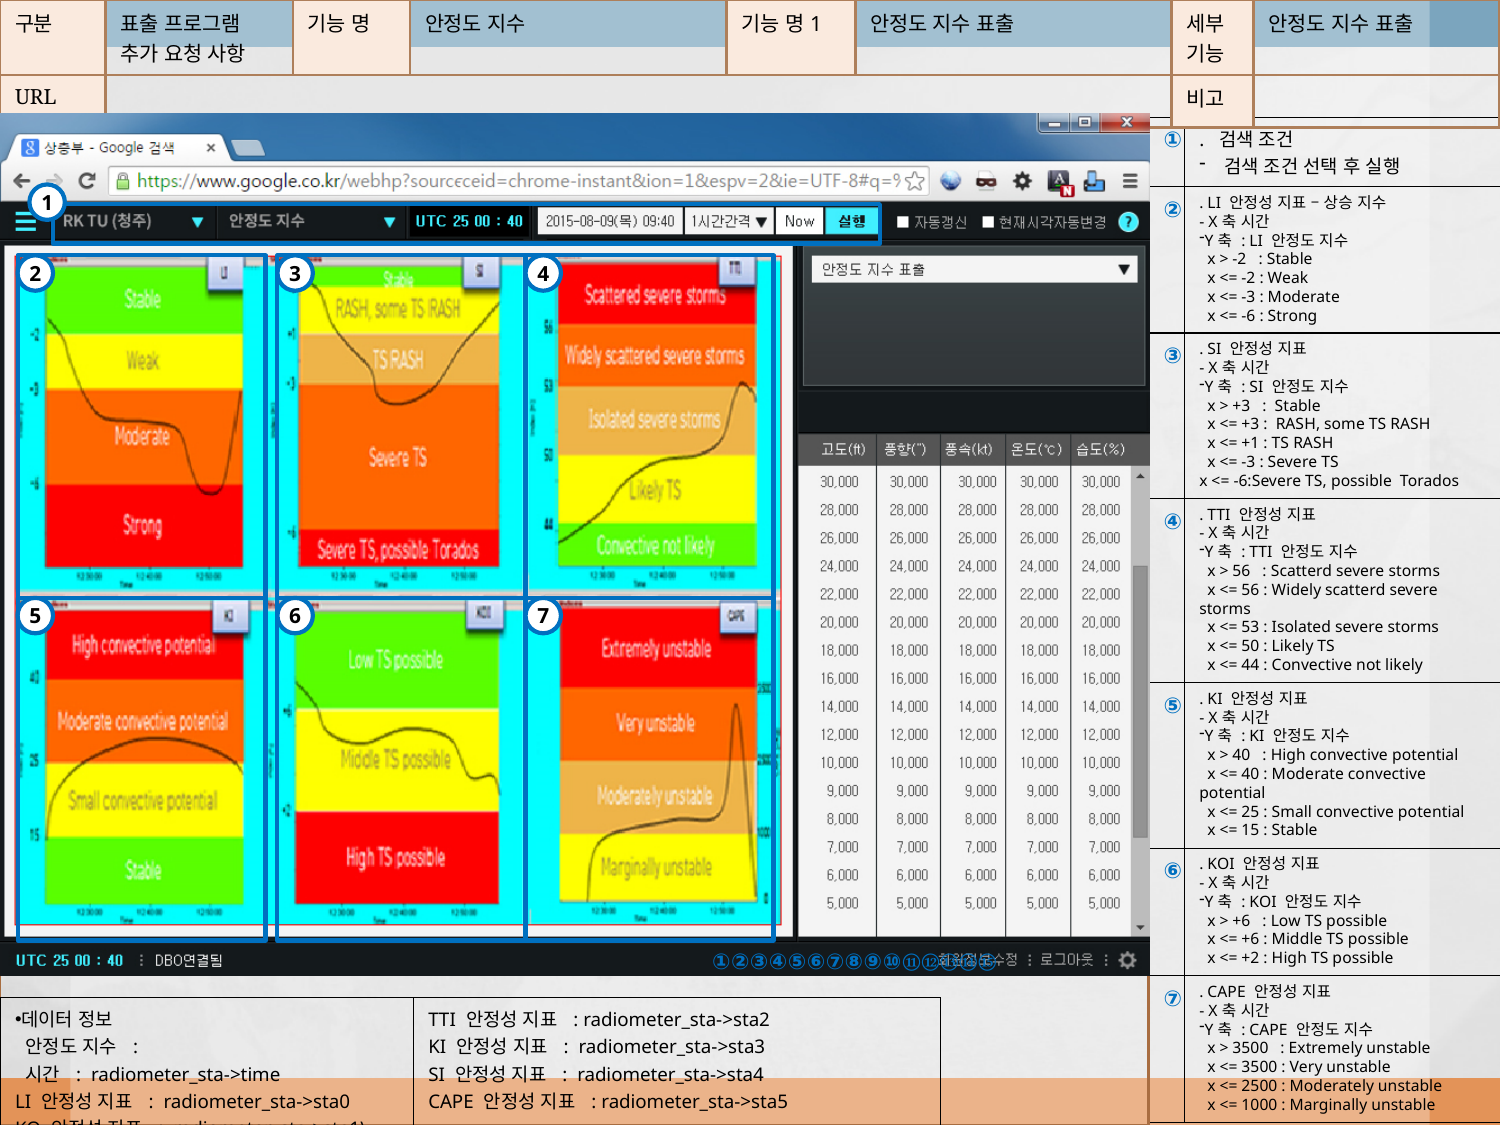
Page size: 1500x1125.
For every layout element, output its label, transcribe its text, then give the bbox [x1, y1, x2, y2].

table_cell . KI 안정성 지표 - X축 시간 Y축 : KI 안정도 지수 x > 40 : High convective potential x <= 40 : Moderate convective potential x <= 25 : Small convective potential x <= 15 : Stable [1185, 683, 1500, 848]
text_box ①②③④⑤⑥⑦⑧⑨⑩⑪⑫⑬⑭⑮ [631, 978, 1078, 982]
table_cell ④ [1152, 499, 1184, 682]
table_cell . KOI 안정성 지표 - X축 시간 Y축 : KOI 안정도 지수 x > +6 : Low TS possible x <= +6 : Middle TS possible x <= +2 : High TS possible [1185, 849, 1500, 975]
table_cell ⑥ [1152, 849, 1184, 975]
table_header . 검색 조건 검색 조건 선택 후 실행 [1185, 129, 1500, 186]
table_cell ⑤ [1152, 683, 1184, 848]
table_header 데이터 정보 안정도 지수 : 시간 : radiometer_sta->time LI 안정성 지표 : radiometer_sta->sta0 KO 안정성 지표 : radiometer_sta->sta1\ [1, 998, 413, 1125]
table_cell . LI 안정성 지표 – 상승 지수 - X축 시간 Y축 : LI 안정도 지수 x > -2 : Stable x <= -2 : Weak x <= -3 : Moderate x <= -6 : Strong [1185, 187, 1500, 332]
table_cell ② [1152, 187, 1184, 332]
table_cell [107, 76, 1170, 126]
text_box [0, 0, 1500, 75]
table_cell ③ [1152, 334, 1184, 498]
table_cell . TTI 안정성 지표 - X축 시간 Y축 : TTI 안정도 지수 x > 56 : Scatterd severe storms x <= 56 : Widely scatterd severe storms x <= 53 : Isolated severe storms x <= 50 : Likely TS x <= 44 : Convective not likely [1185, 499, 1500, 682]
picture [0, 113, 1150, 976]
table_cell 비고 [1173, 76, 1252, 126]
table_header TTI 안정성 지표 : radiometer_sta->sta2 KI 안정성 지표 : radiometer_sta->sta3 SI 안정성 지표 : radiometer_sta->sta4 CAPE 안정성 지표 : radiometer_sta->sta5 [414, 998, 940, 1125]
table_cell ⑦ [1150, 976, 1184, 1122]
table_header ① [1152, 129, 1184, 186]
table_cell [1255, 76, 1498, 126]
table_cell URL [1, 76, 104, 110]
text_box [0, 977, 1150, 1125]
table_cell . SI 안정성 지표 - X축 시간 Y축 : SI 안정도 지수 x > +3 : Stable x <= +3 : RASH, some TS RASH x <= +1 : TS RASH x <= -3 : Severe TS x <= -6:Severe TS, possible Torados [1185, 334, 1500, 498]
table_cell . CAPE 안정성 지표 - X축 시간 Y축 : CAPE 안정도 지수 x > 3500 : Extremely unstable x <= 3500 : Very unstable x <= 2500 : Moderately unstable x <= 1000 : Marginally unstable [1185, 976, 1500, 1122]
